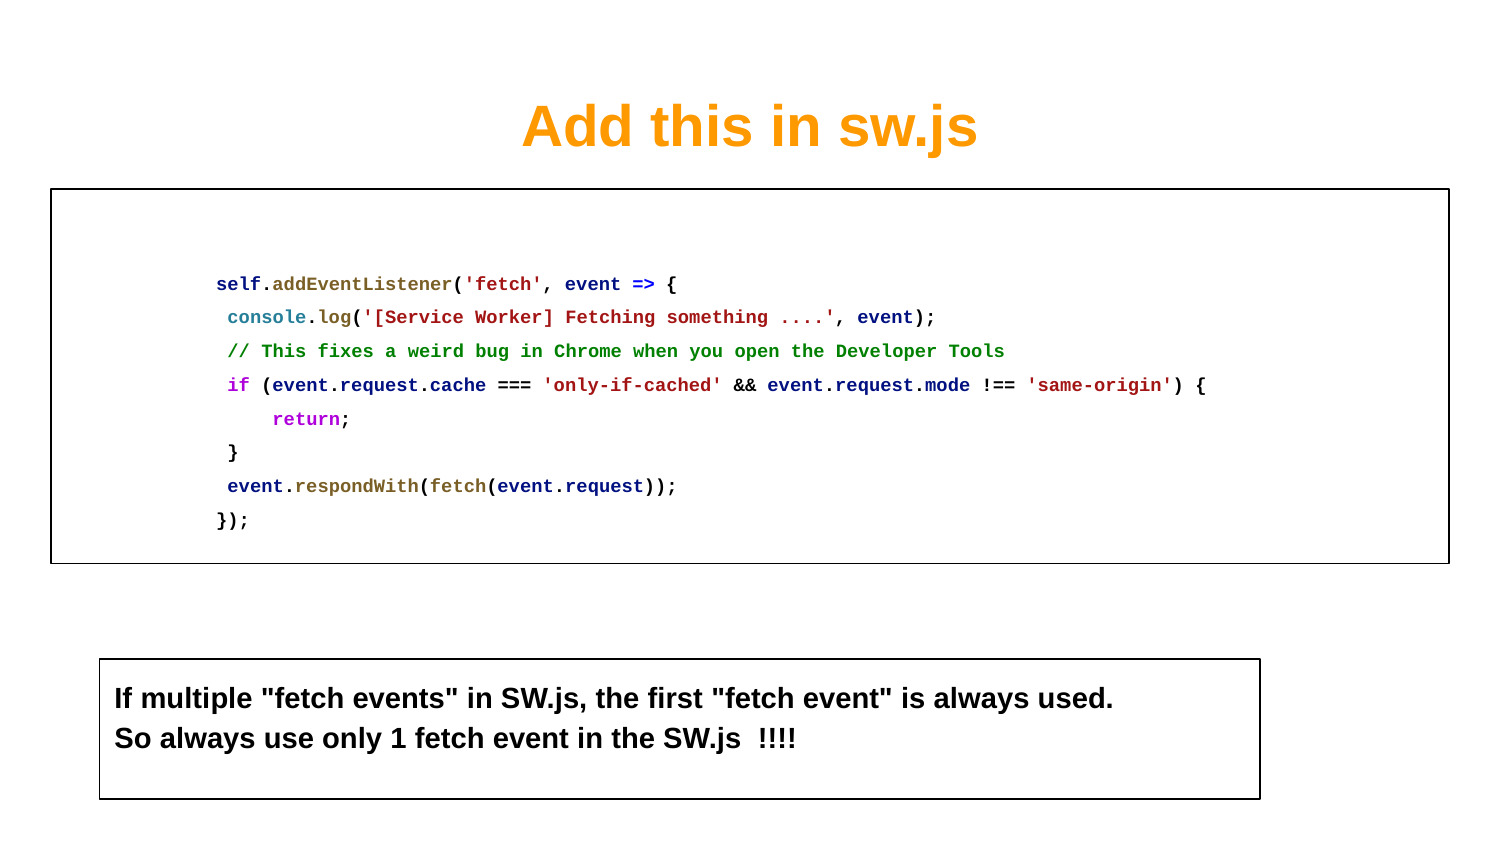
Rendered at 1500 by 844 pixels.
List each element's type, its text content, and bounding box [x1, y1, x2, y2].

list self.addEventListener('fetch', event => { console.log('[Service Worker] Fetching something ....', event); // This fixes a weird bug in Chrome when you open the Developer Tools if (event.request.cache === 'only-if-cached' && event.request.mode !== 'same-origin') { return; } event.respondWith(fetch(event.request)); }); [51, 189, 1449, 564]
title Add this in sw.js [51, 72, 1449, 167]
text_box If multiple "fetch events" in SW.js, the first "fetch event" is always used. So always use only 1 fetch event in the SW.js !!!! [99, 658, 1260, 799]
